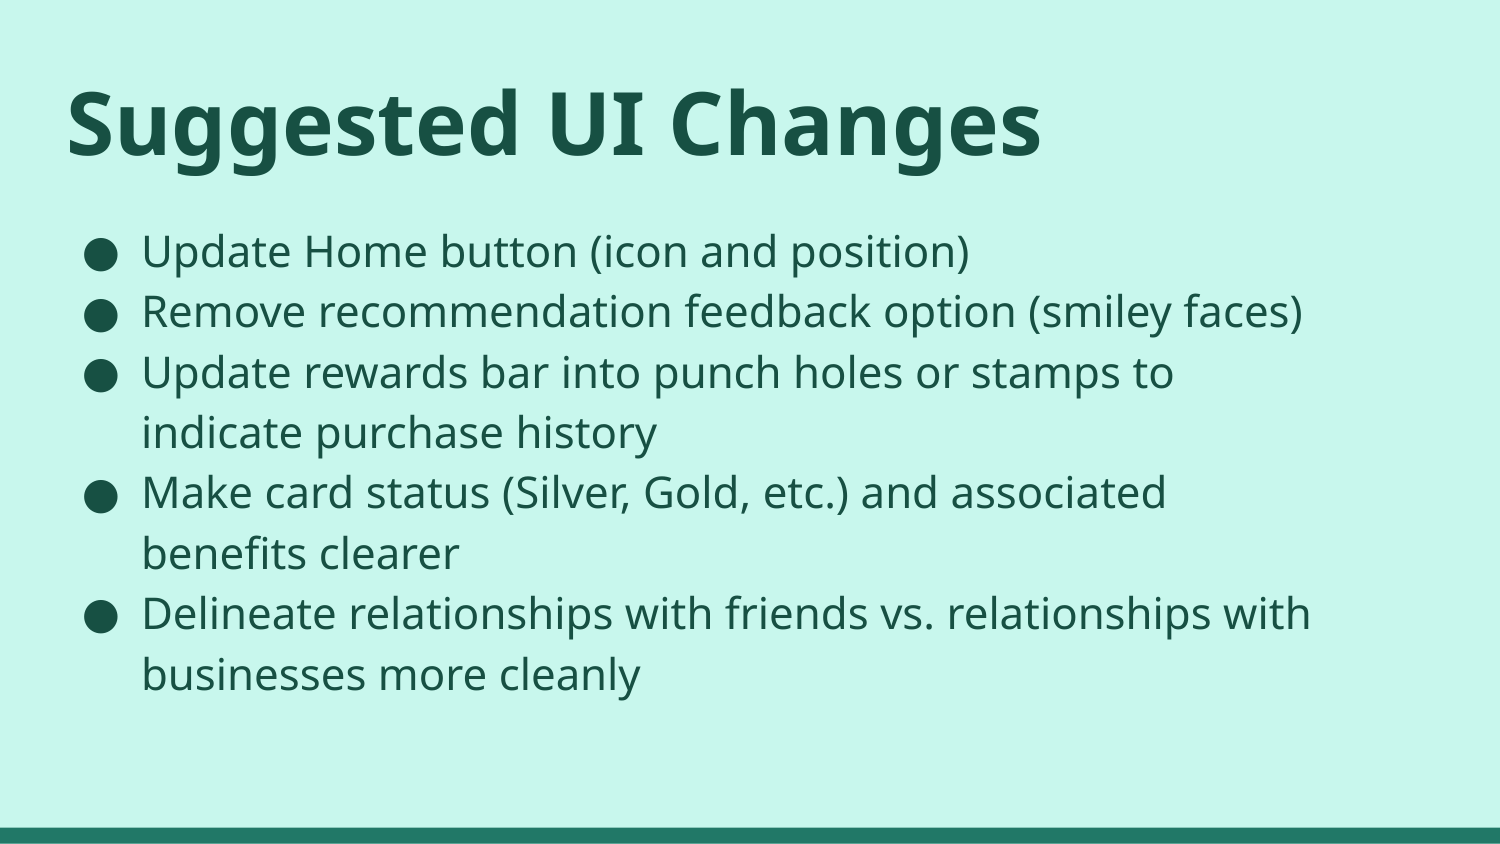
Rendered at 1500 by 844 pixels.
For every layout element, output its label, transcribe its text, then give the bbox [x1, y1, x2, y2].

title Suggested UI Changes [51, 51, 1449, 189]
list Update Home button (icon and position) Remove recommendation feedback option (smiley faces) Update rewards bar into punch holes or stamps to indicate purchase history Make card status (Silver, Gold, etc.) and associated benefits clearer Delineate relationships with friends vs. relationships with businesses more cleanly [51, 200, 1349, 752]
